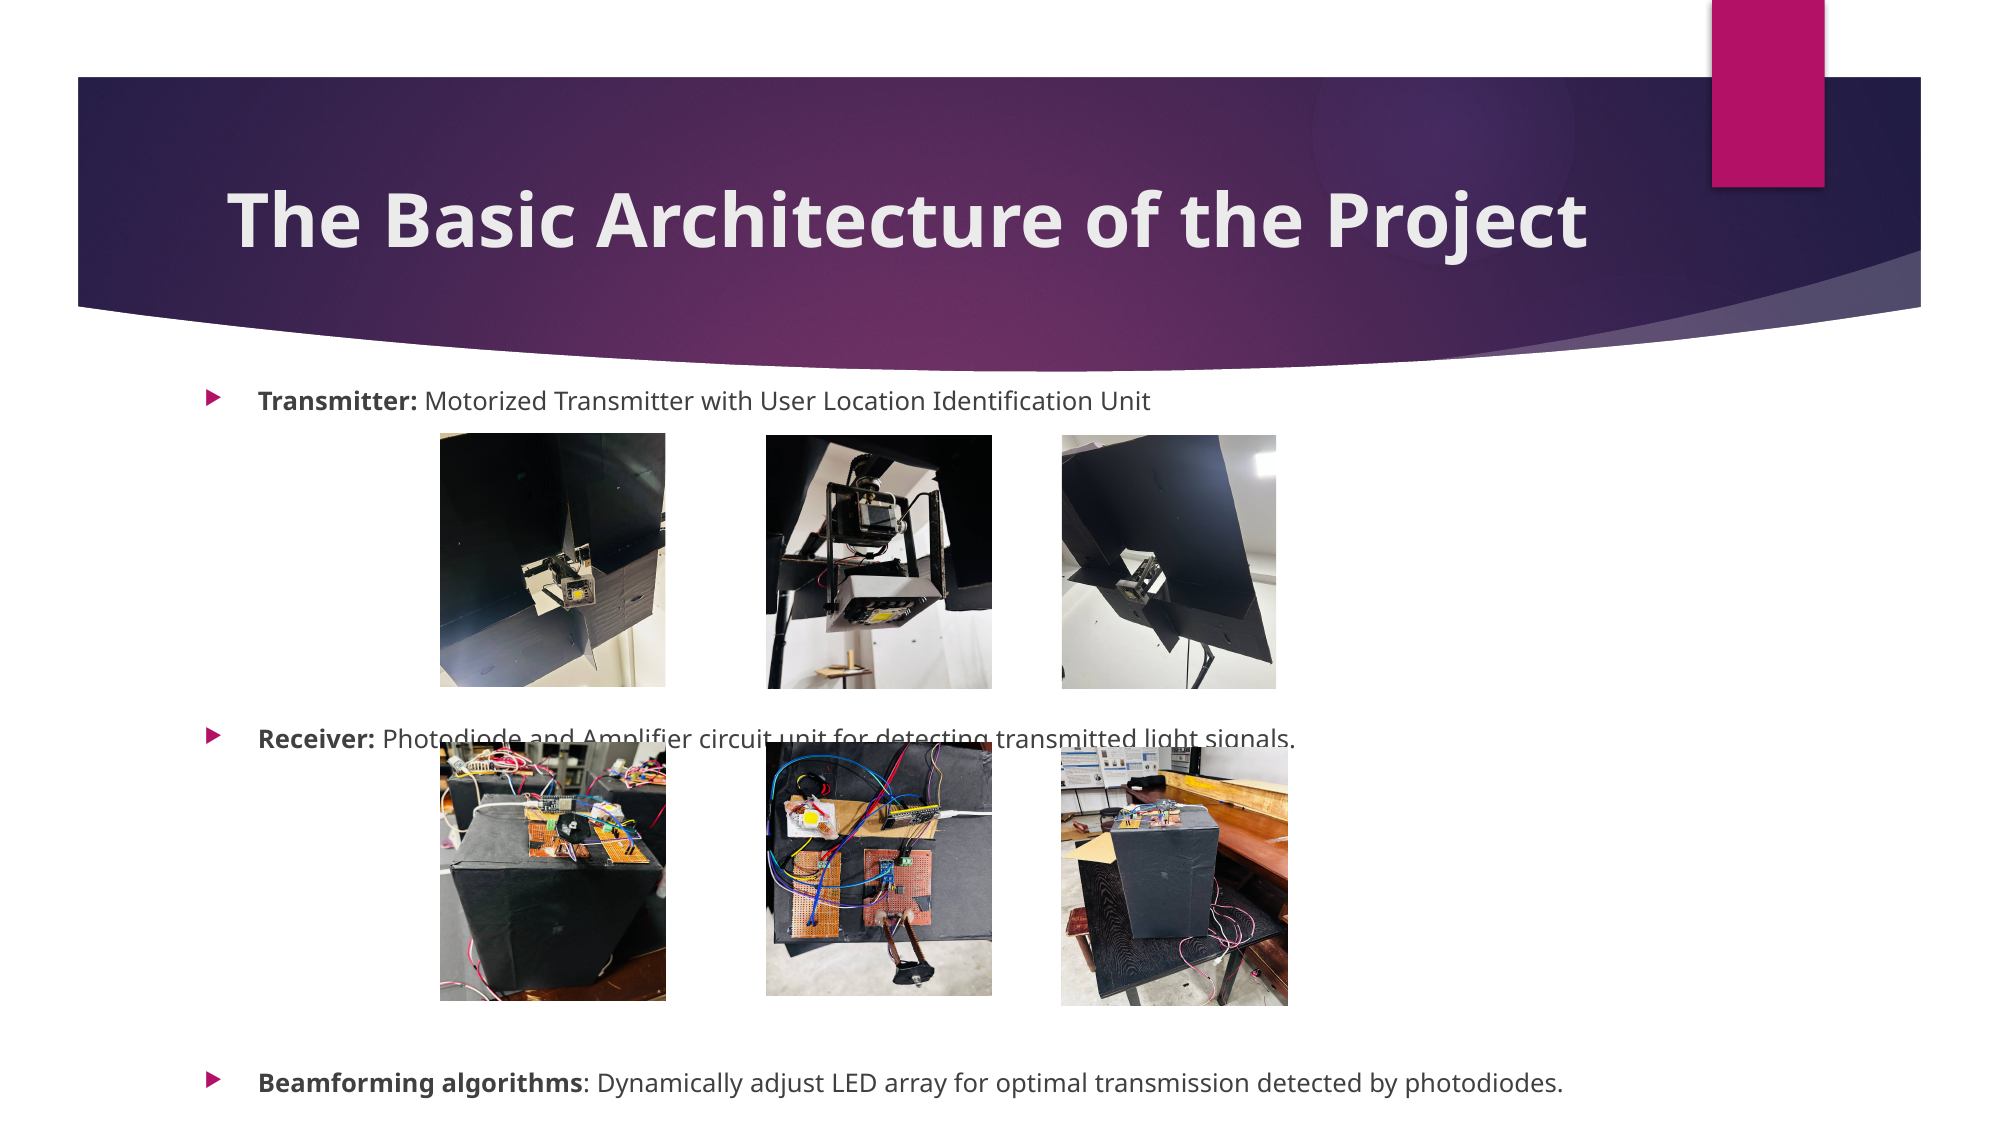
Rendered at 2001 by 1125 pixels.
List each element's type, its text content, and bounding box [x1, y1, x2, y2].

title The Basic Architecture of the Project [189, 159, 1627, 276]
picture [766, 435, 993, 690]
picture [439, 741, 666, 1002]
picture [1061, 747, 1288, 1007]
picture [766, 741, 993, 996]
list Transmitter: Motorized Transmitter with User Location Identification Unit Receiver: Photodiode and Amplifier circuit unit for detecting transmitted light signals. Beamforming algorithms: Dynamically adjust LED array for optimal transmission detected by photodiodes. [189, 377, 1638, 1107]
picture [1061, 435, 1277, 690]
picture [439, 433, 666, 687]
